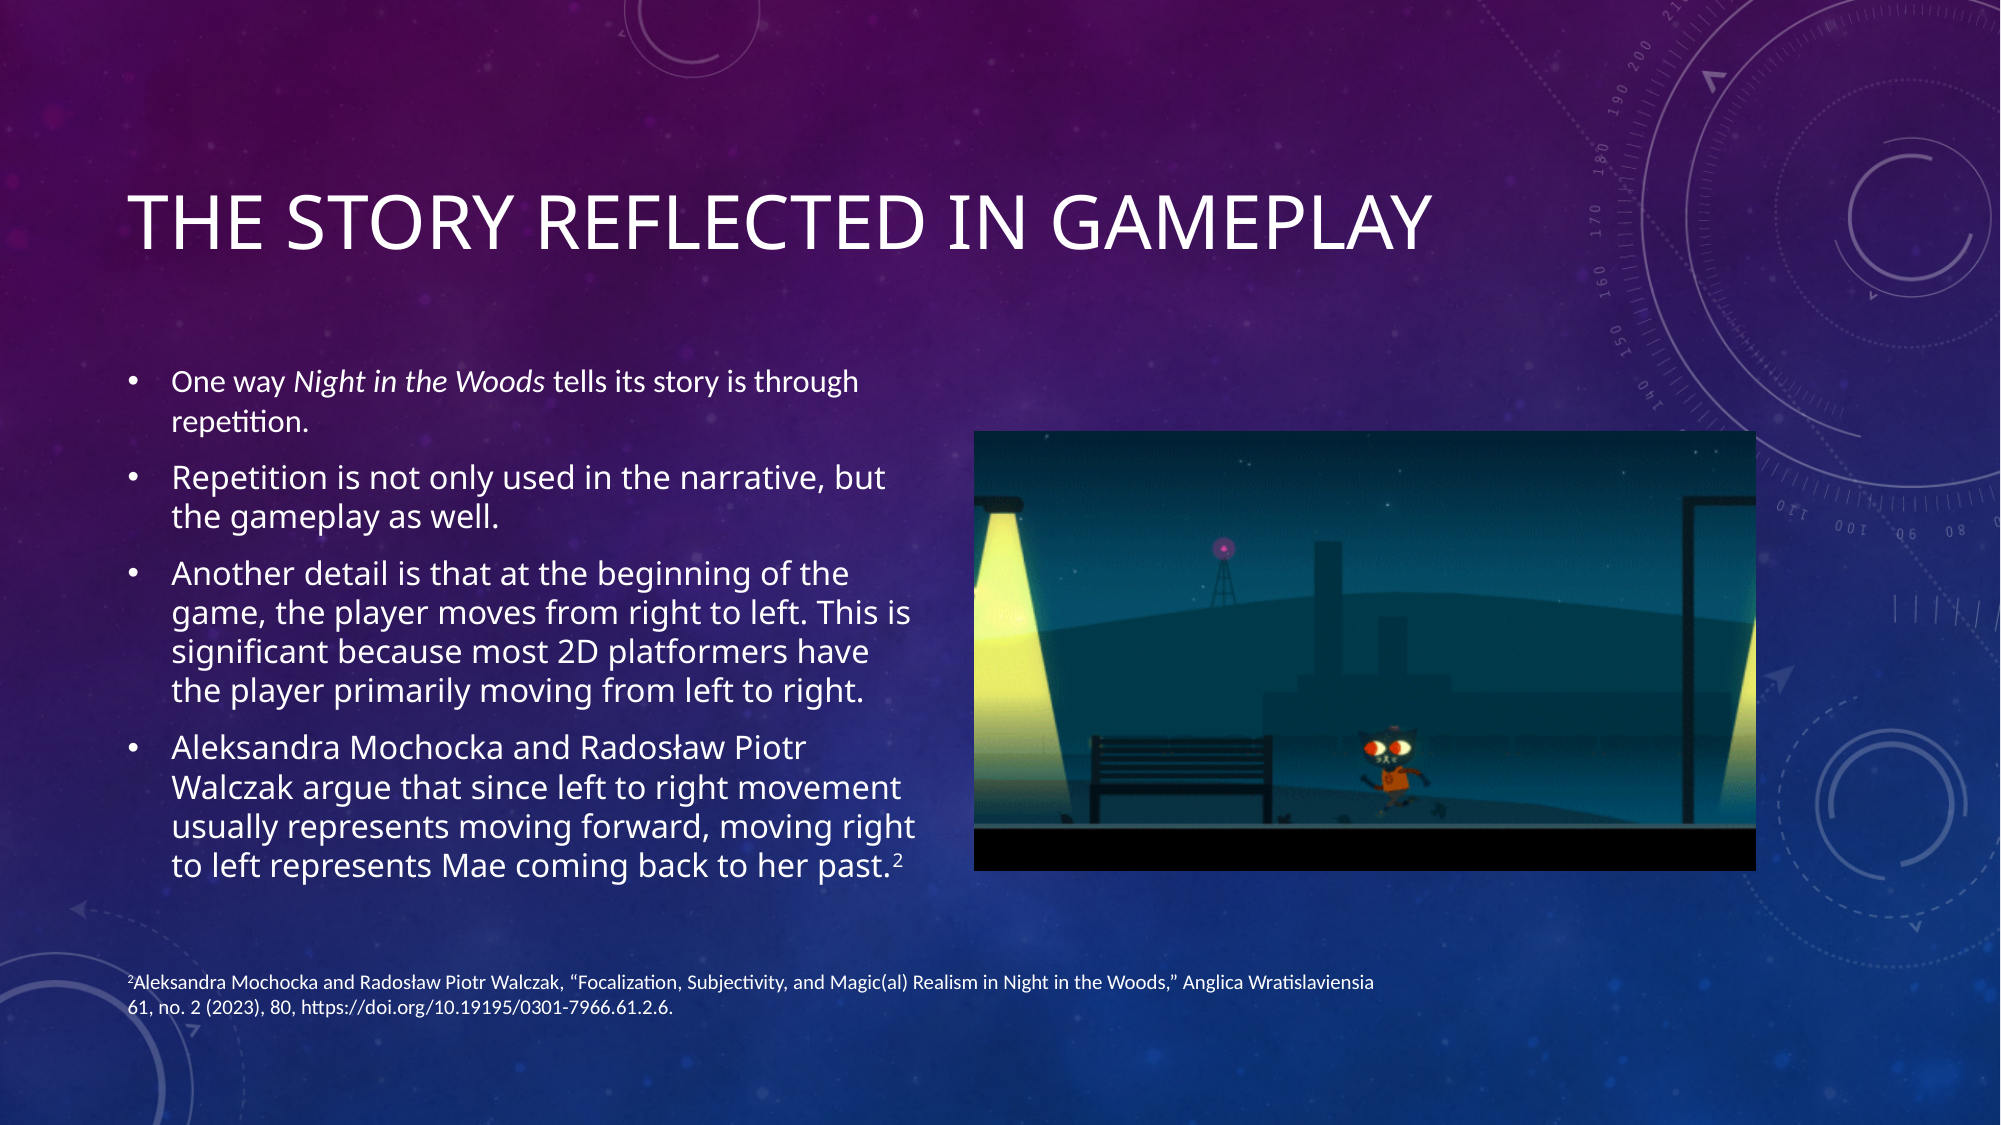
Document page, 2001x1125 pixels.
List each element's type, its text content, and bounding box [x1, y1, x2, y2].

picture [0, 0, 2001, 1125]
title The Story Reflected in Gameplay [112, 99, 1775, 339]
list One way Night in the Woods tells its story is through repetition. Repetition is not only used in the narrative, but the gameplay as well. Another detail is that at the beginning of the game, the player moves from right to left. This is significant because most 2D platformers have the player primarily moving from left to right. Aleksandra Mochocka and Radosław Piotr Walczak argue that since left to right movement usually represents moving forward, moving right to left represents Mae coming back to her past.2 [112, 351, 932, 950]
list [973, 430, 1756, 871]
footer 2Aleksandra Mochocka and Radosław Piotr Walczak, “Focalization, Subjectivity, and Magic(al) Realism in Night in the Woods,” Anglica Wratislaviensia 61, no. 2 (2023), 80, https://doi.org/10.19195/0301-7966.61.2.6. [112, 963, 1397, 1025]
